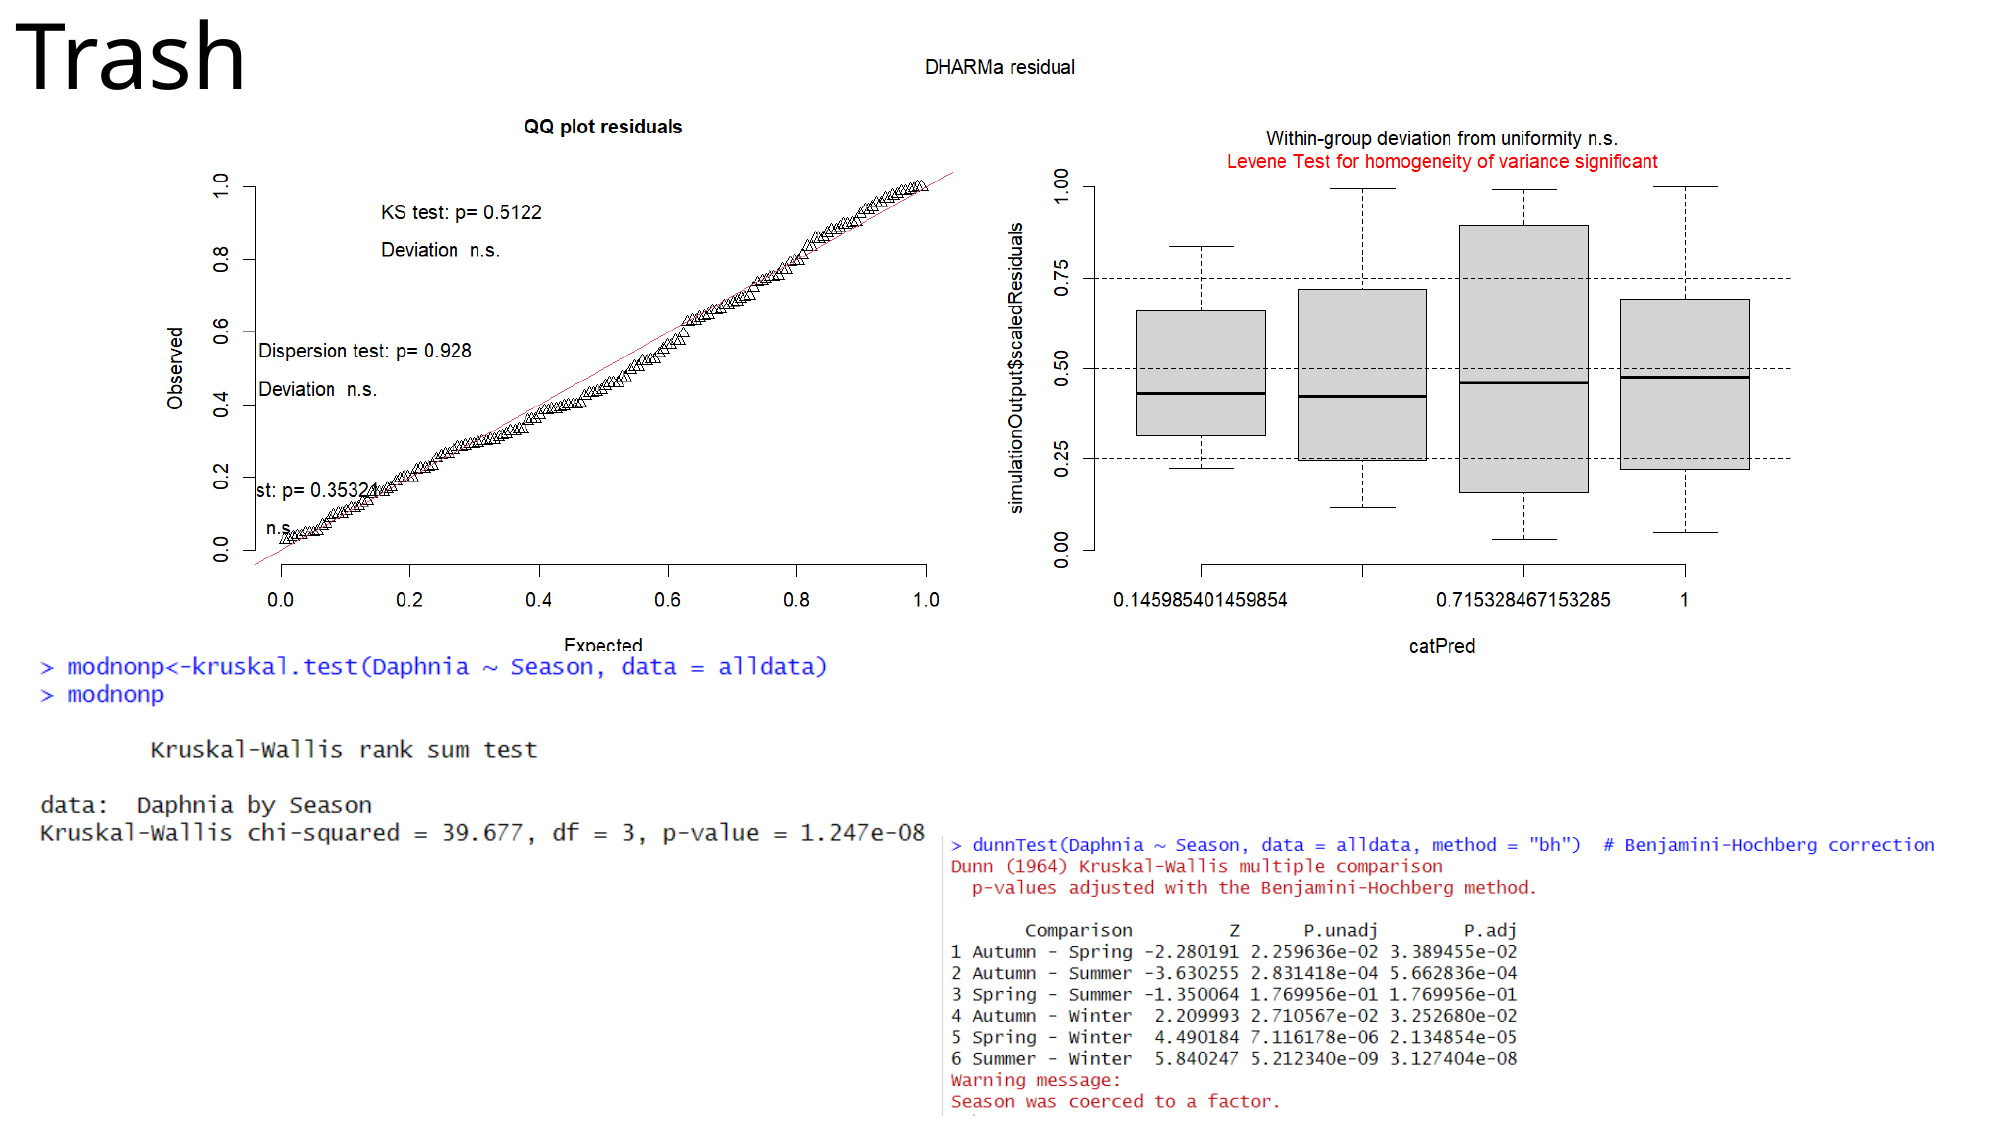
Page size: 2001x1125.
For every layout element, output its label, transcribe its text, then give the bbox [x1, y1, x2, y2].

text_box Trash [0, 0, 294, 169]
picture [29, 651, 2000, 1117]
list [136, 30, 1863, 682]
